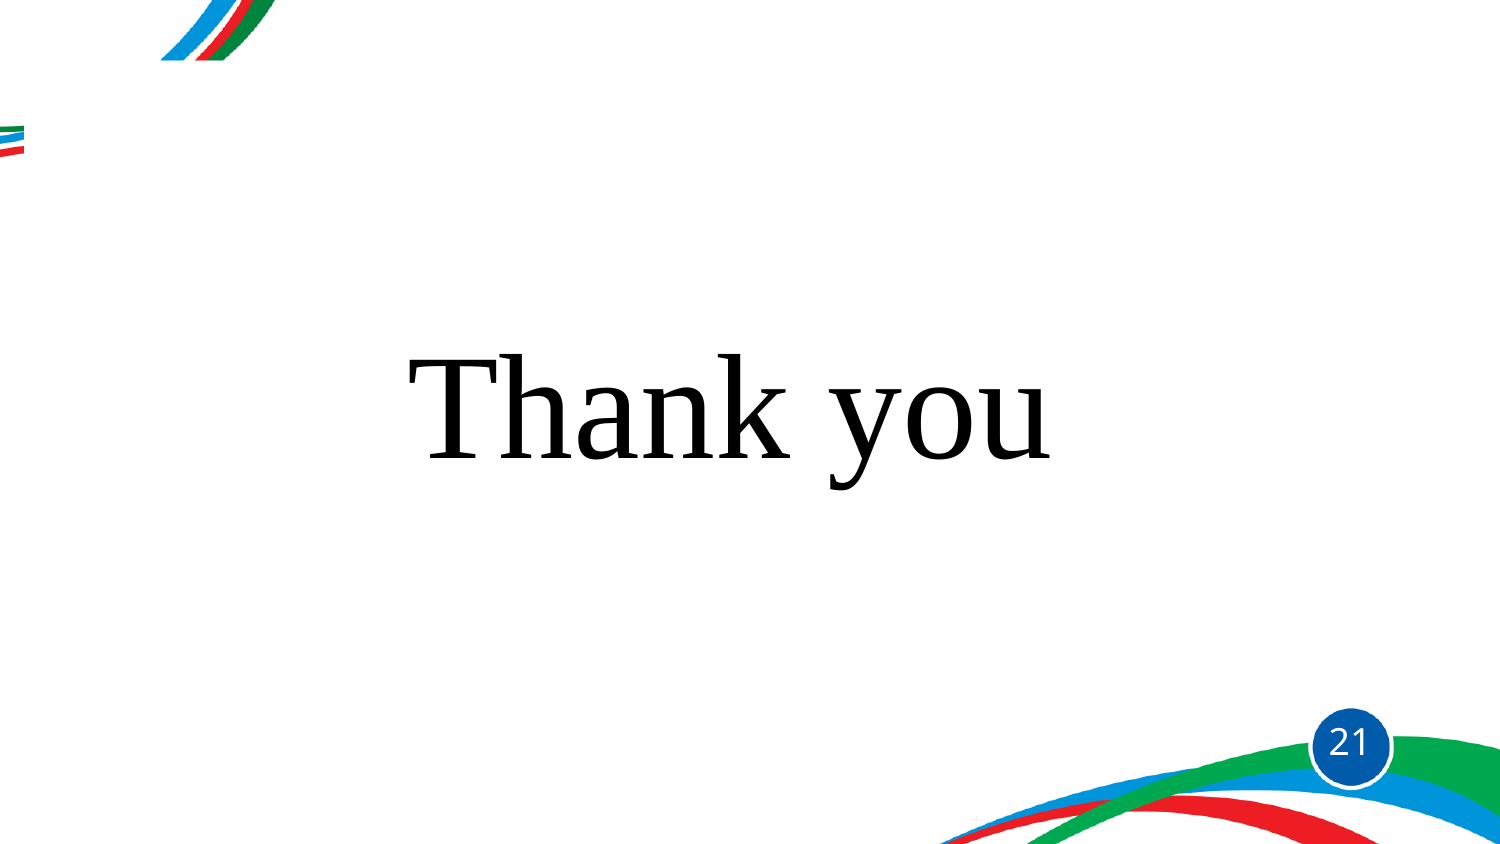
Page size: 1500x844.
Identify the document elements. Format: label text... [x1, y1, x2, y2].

picture [0, 0, 1500, 844]
text_box Thank you [392, 300, 1096, 496]
slide_number 21 [1293, 721, 1407, 767]
